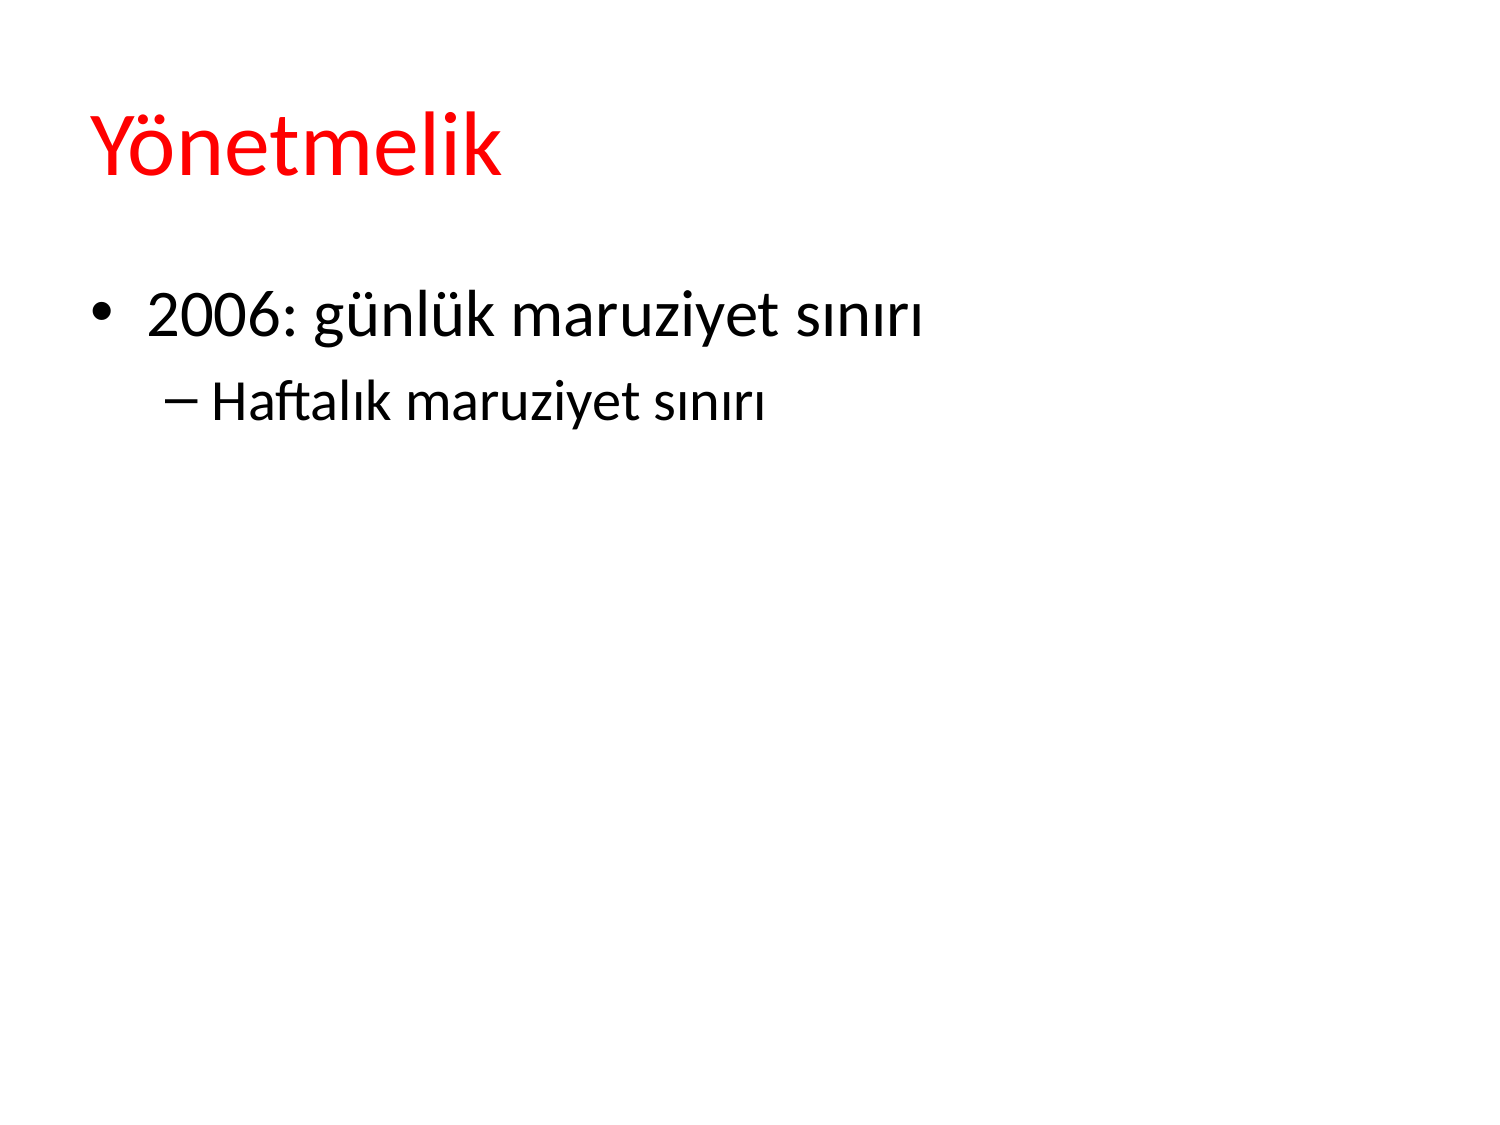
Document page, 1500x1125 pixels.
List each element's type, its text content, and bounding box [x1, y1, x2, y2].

list 2006: günlük maruziyet sınırı Haftalık maruziyet sınırı [75, 262, 1425, 1005]
title Yönetmelik [75, 45, 1425, 233]
